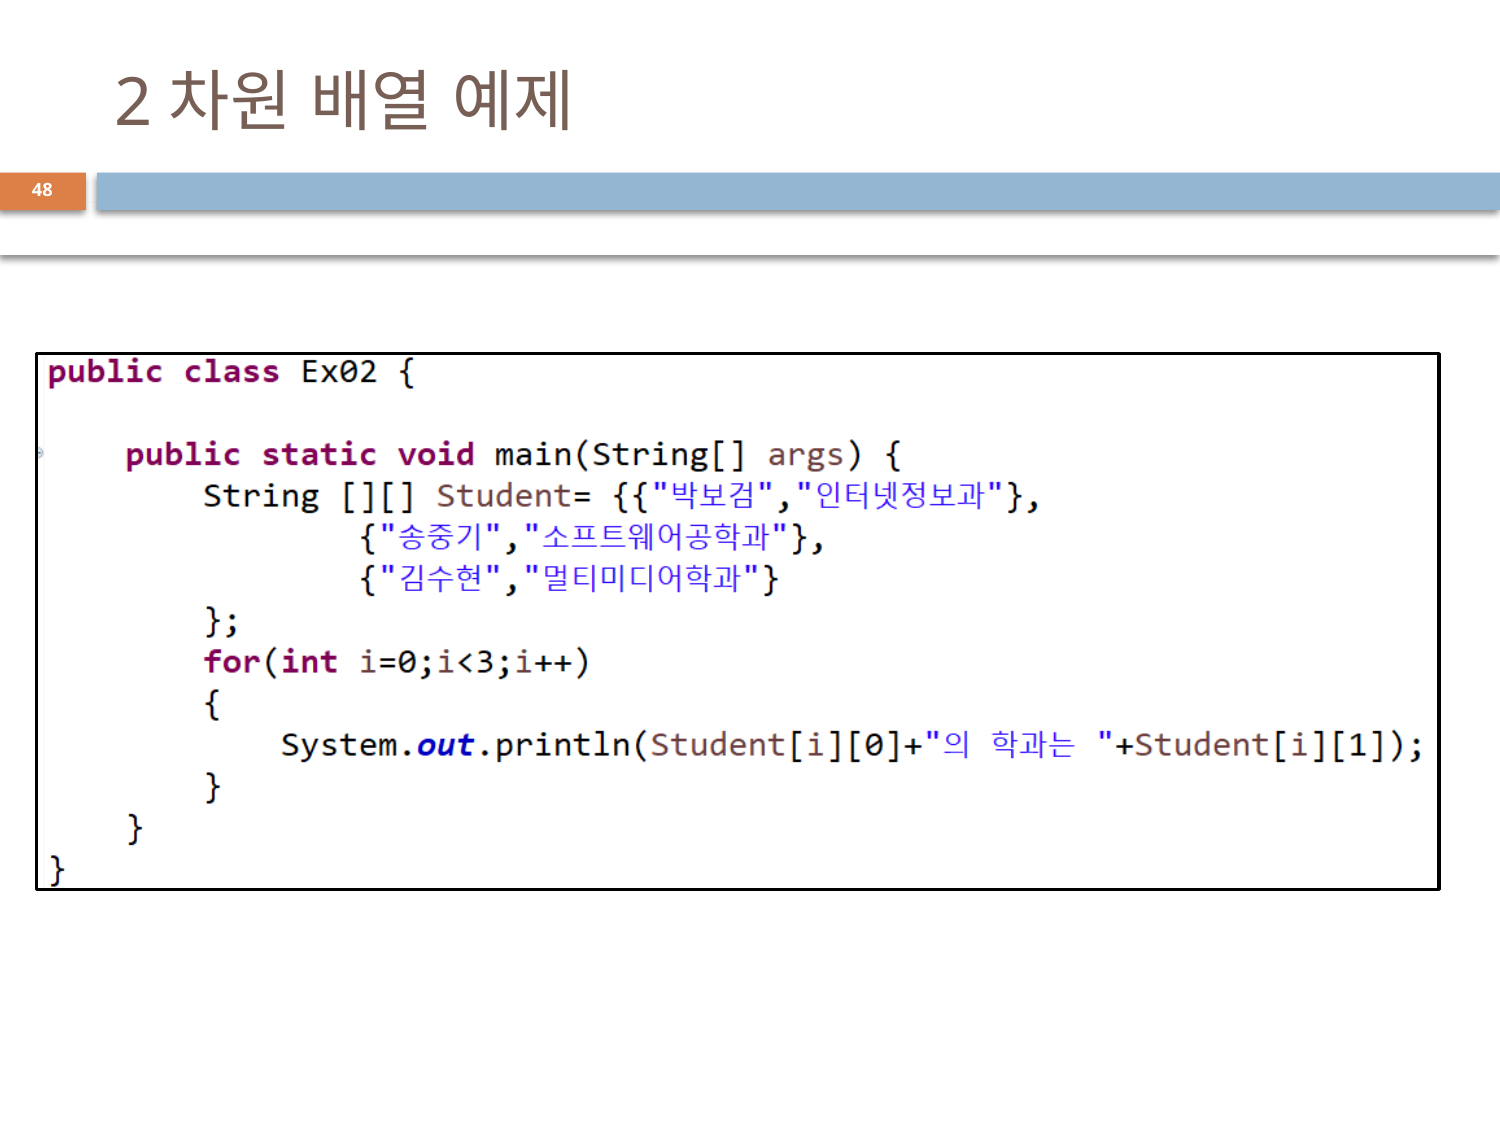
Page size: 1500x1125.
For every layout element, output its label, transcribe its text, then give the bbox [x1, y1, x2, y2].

picture [37, 354, 1438, 889]
title 2차원 배열 예제 [99, 37, 1438, 161]
slide_number 48 [0, 170, 87, 211]
